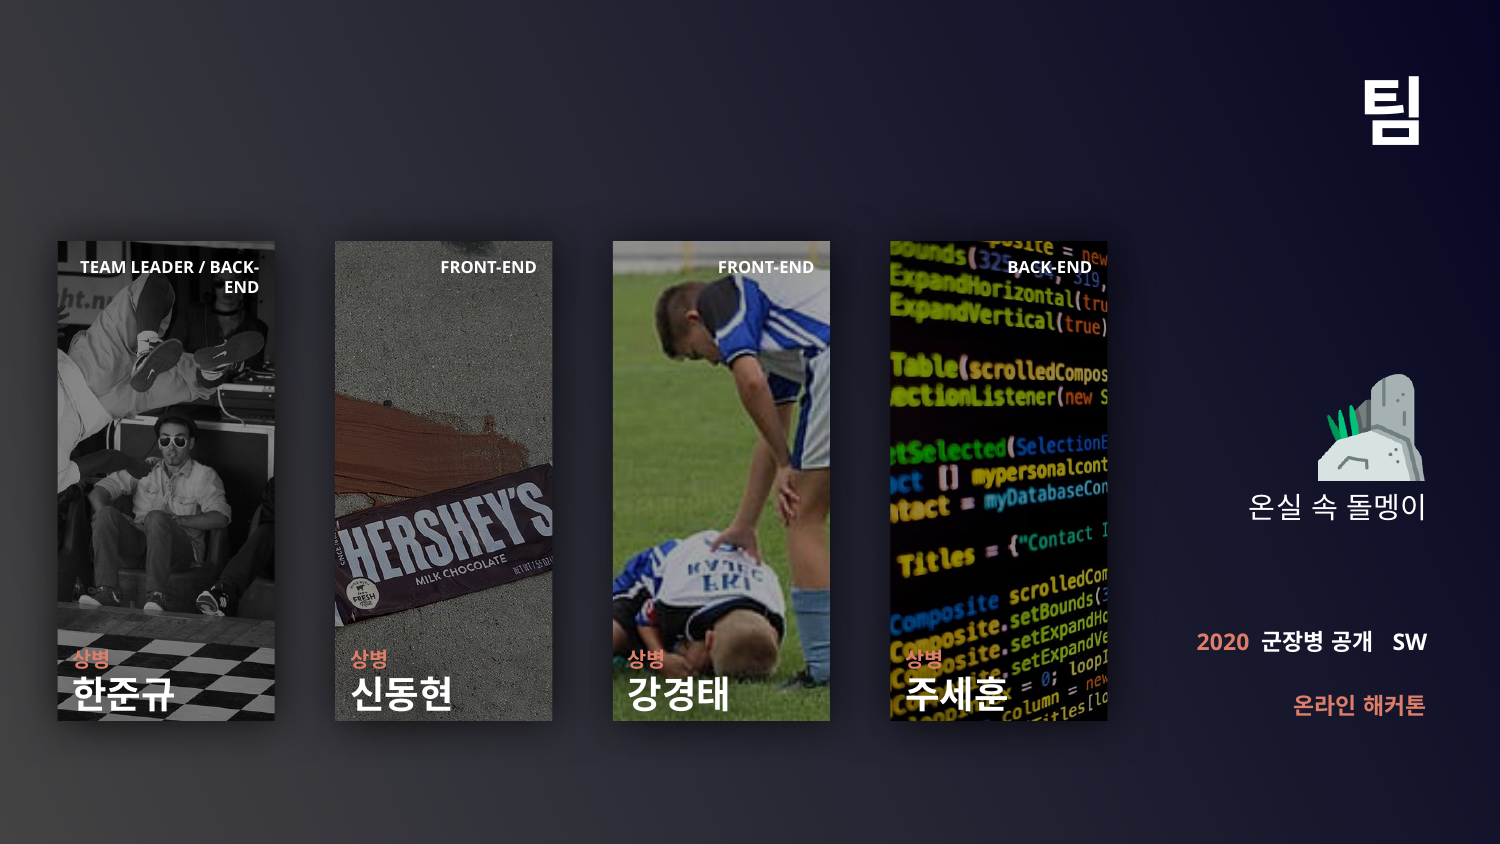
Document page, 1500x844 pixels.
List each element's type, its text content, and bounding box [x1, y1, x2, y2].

picture [57, 241, 275, 721]
picture [890, 241, 1108, 721]
text_box 온실 속 돌멩이 2020 군장병 공개 SW 온라인 해커톤 [876, 469, 1443, 757]
text_box 팀 [1166, 49, 1443, 157]
picture [612, 241, 831, 721]
picture [1318, 373, 1426, 482]
picture [334, 241, 553, 721]
